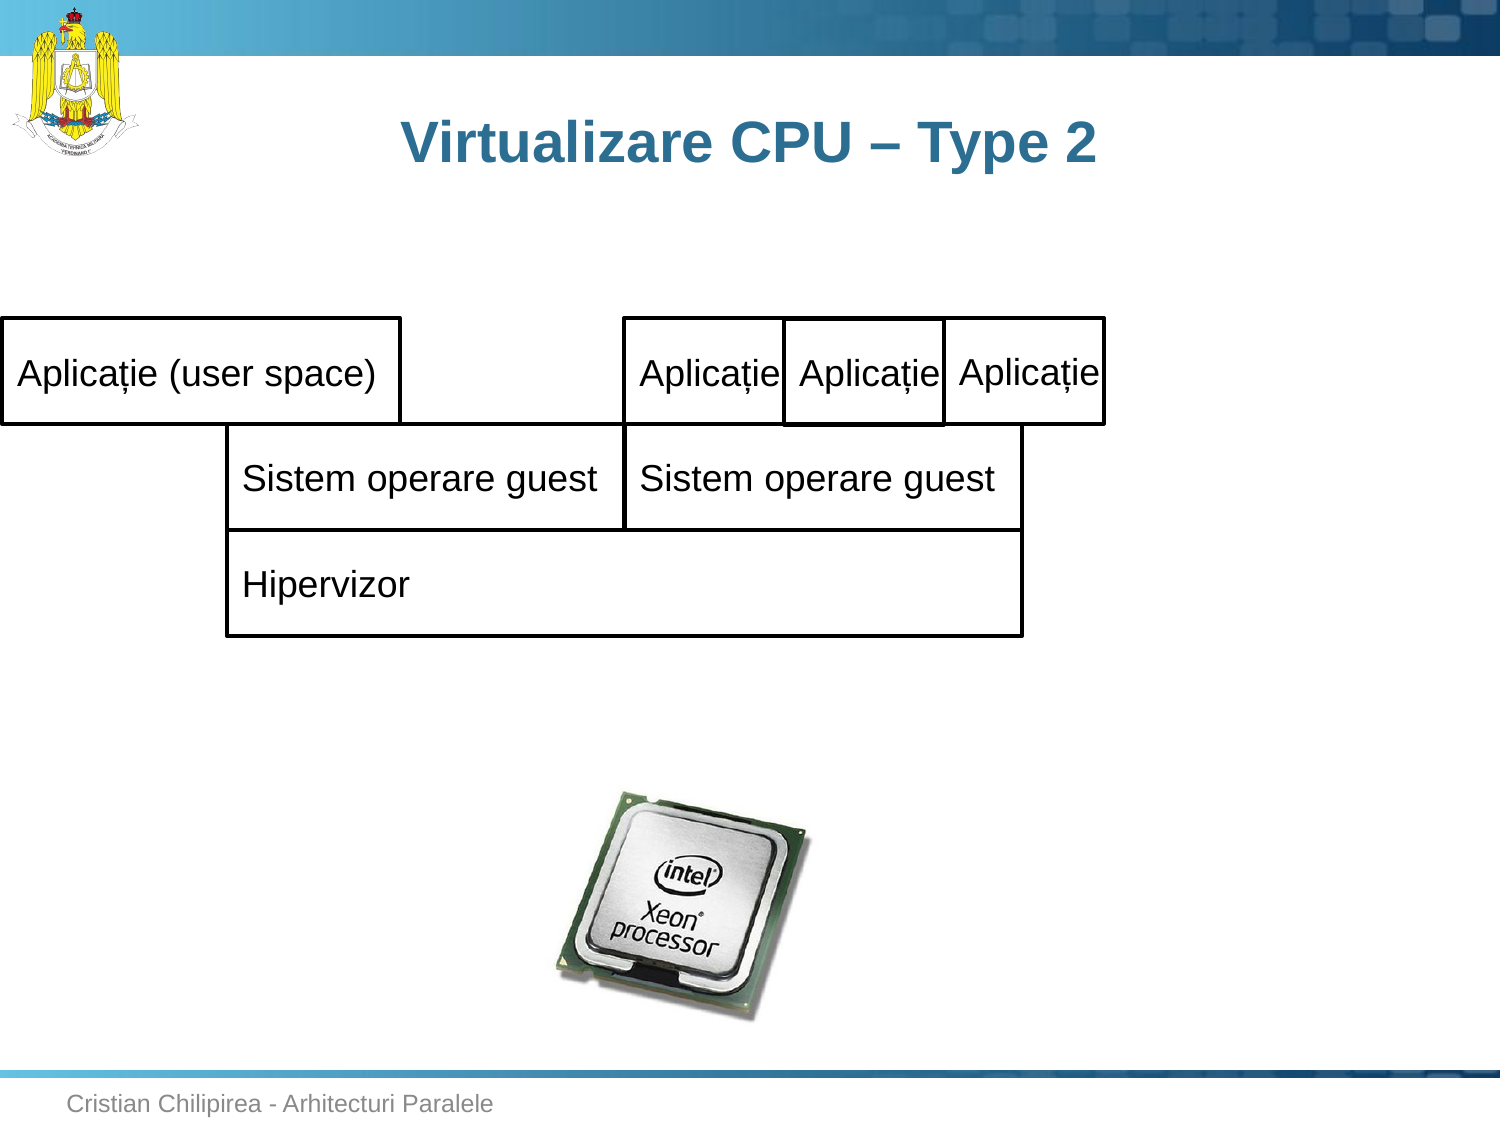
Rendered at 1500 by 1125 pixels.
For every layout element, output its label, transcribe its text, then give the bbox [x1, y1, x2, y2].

picture [0, 0, 1500, 156]
text_box Aplicație [943, 317, 1104, 424]
text_box Sistem operare guest [624, 424, 1023, 530]
footer Cristian Chilipirea - Arhitecturi Paralele [51, 1083, 1157, 1125]
text_box Aplicație [784, 318, 944, 425]
text_box Hipervizor [226, 530, 1022, 636]
text_box Sistem operare guest [226, 423, 624, 530]
picture [0, 1070, 1500, 1078]
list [534, 757, 831, 1053]
text_box Aplicație [624, 317, 785, 424]
title Virtualizare CPU – Type 2 [51, 102, 1449, 178]
text_box Aplicație (user space) [2, 317, 400, 424]
